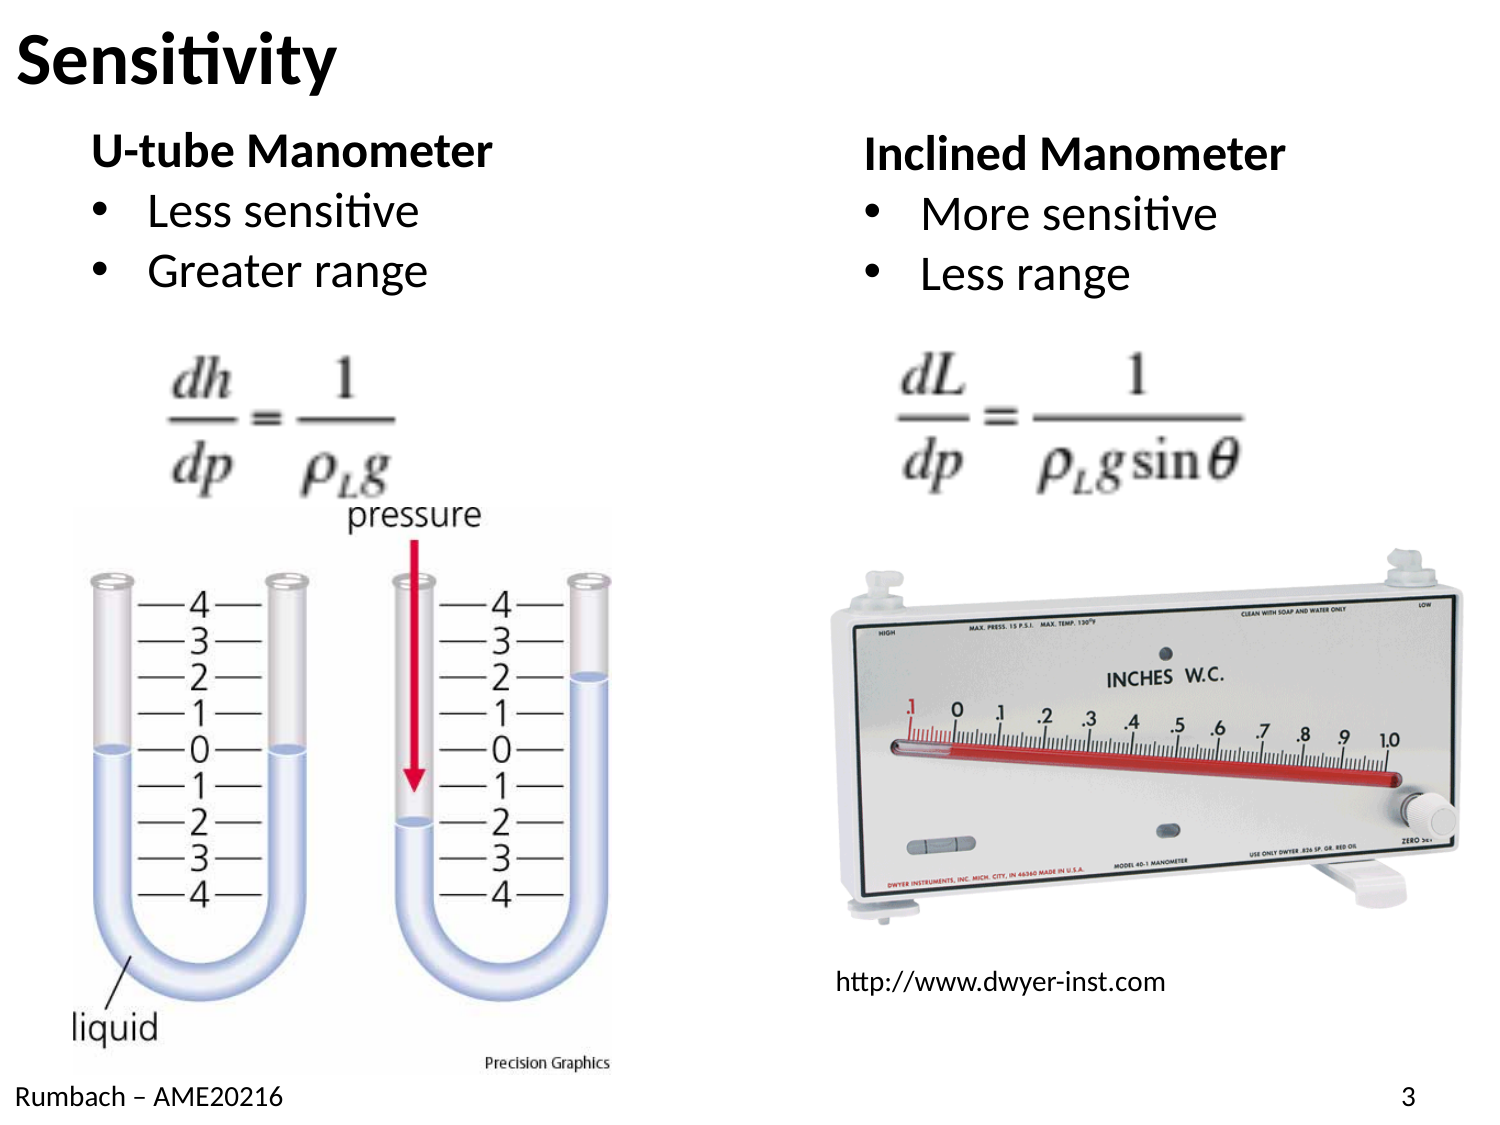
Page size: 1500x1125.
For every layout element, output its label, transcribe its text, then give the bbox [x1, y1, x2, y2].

picture [817, 416, 1476, 1075]
picture [73, 507, 613, 1075]
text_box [160, 337, 401, 504]
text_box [888, 337, 1251, 504]
text_box Inclined Manometer More sensitive Less range [849, 113, 1302, 308]
text_box U-tube Manometer Less sensitive Greater range [76, 110, 509, 306]
text_box Sensitivity [1, 2, 353, 108]
